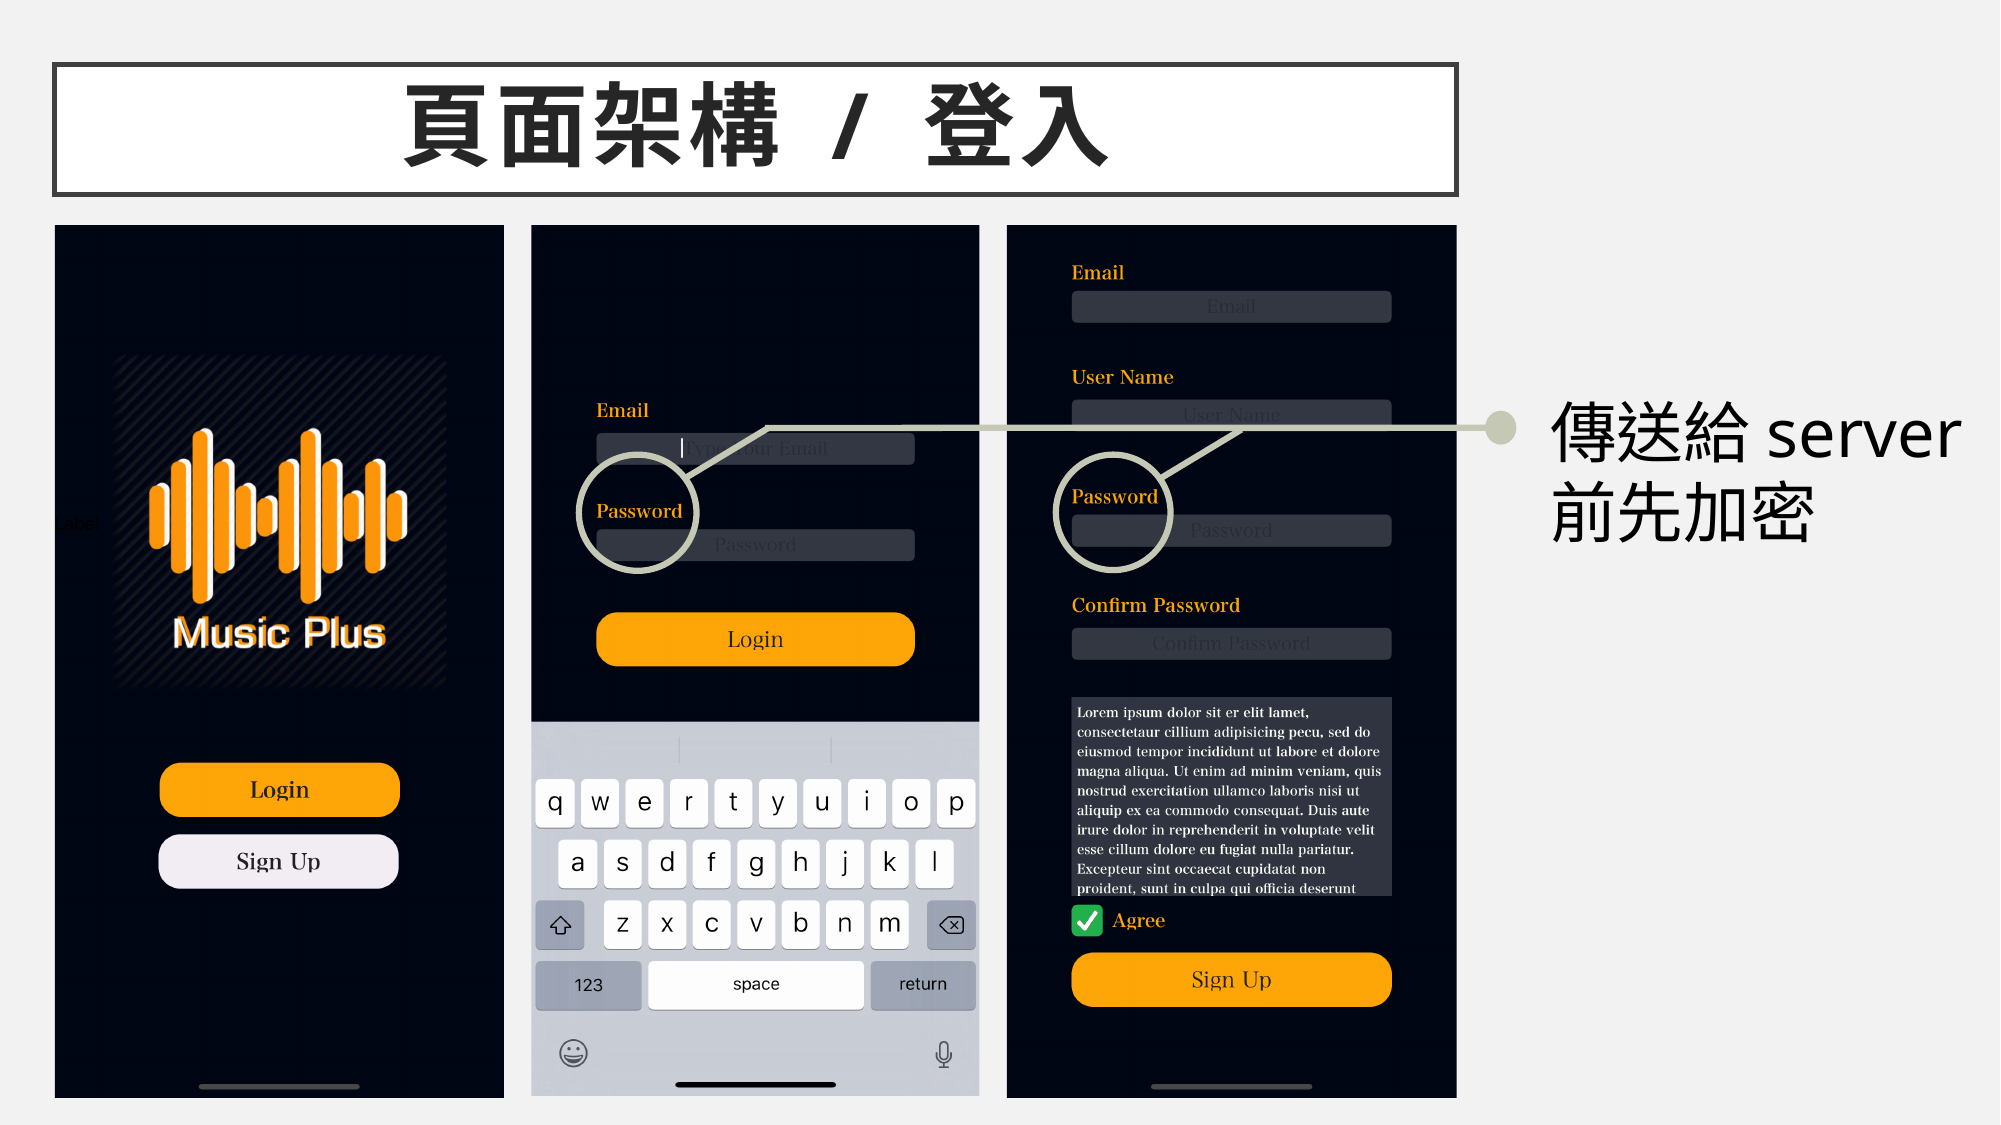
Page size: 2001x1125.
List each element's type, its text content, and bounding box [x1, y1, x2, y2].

text_box 傳送給server前先加密 [1535, 383, 1980, 559]
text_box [684, 427, 769, 479]
title 頁面架構 / 登入 [52, 62, 1459, 197]
picture [54, 225, 504, 1098]
picture [1006, 225, 1457, 427]
text_box [1484, 409, 1518, 446]
picture [1006, 428, 1457, 1098]
picture [531, 225, 980, 1096]
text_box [1157, 429, 1242, 481]
